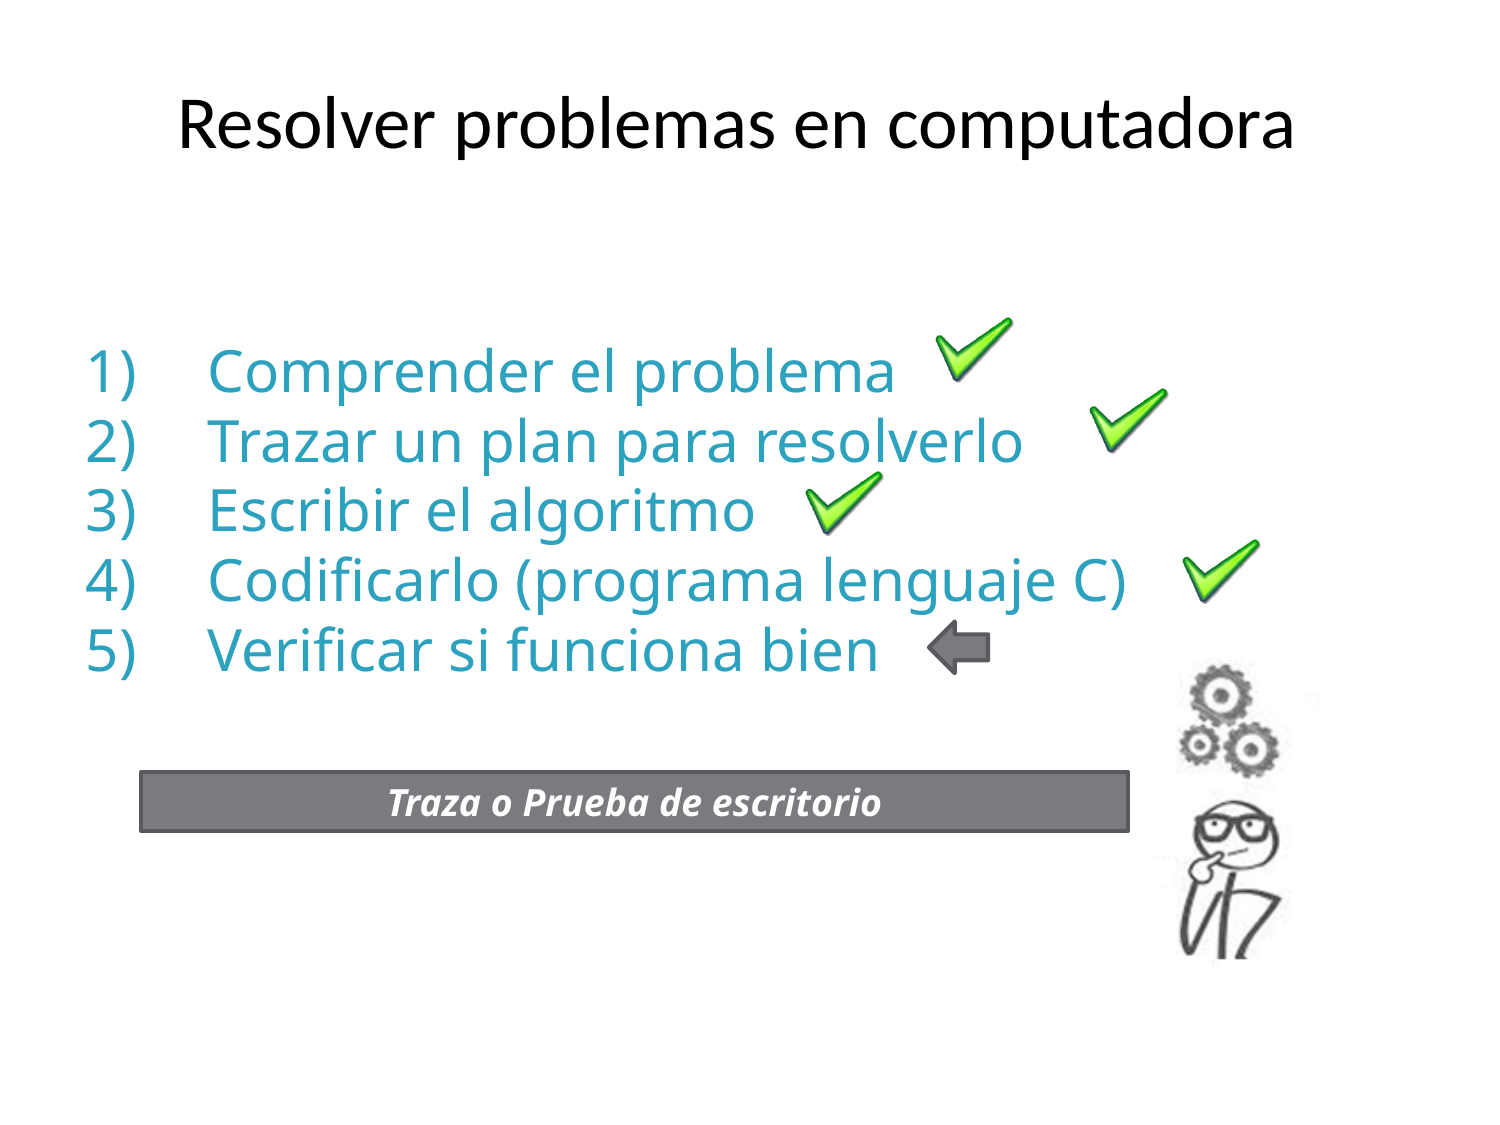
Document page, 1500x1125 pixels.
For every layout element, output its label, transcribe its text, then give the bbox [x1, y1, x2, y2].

picture [796, 455, 890, 549]
text_box [926, 619, 991, 676]
picture [926, 302, 1020, 396]
title Resolver problemas en computadora [62, 24, 1413, 213]
text_box Traza o Prueba de escritorio [139, 770, 1130, 833]
text_box Comprender el problema Trazar un plan para resolverlo Escribir el algoritmo Codificarlo (programa lenguaje C) Verificar si funciona bien [71, 326, 1459, 691]
picture [1081, 373, 1175, 467]
picture [1137, 634, 1336, 1001]
picture [1173, 523, 1267, 617]
